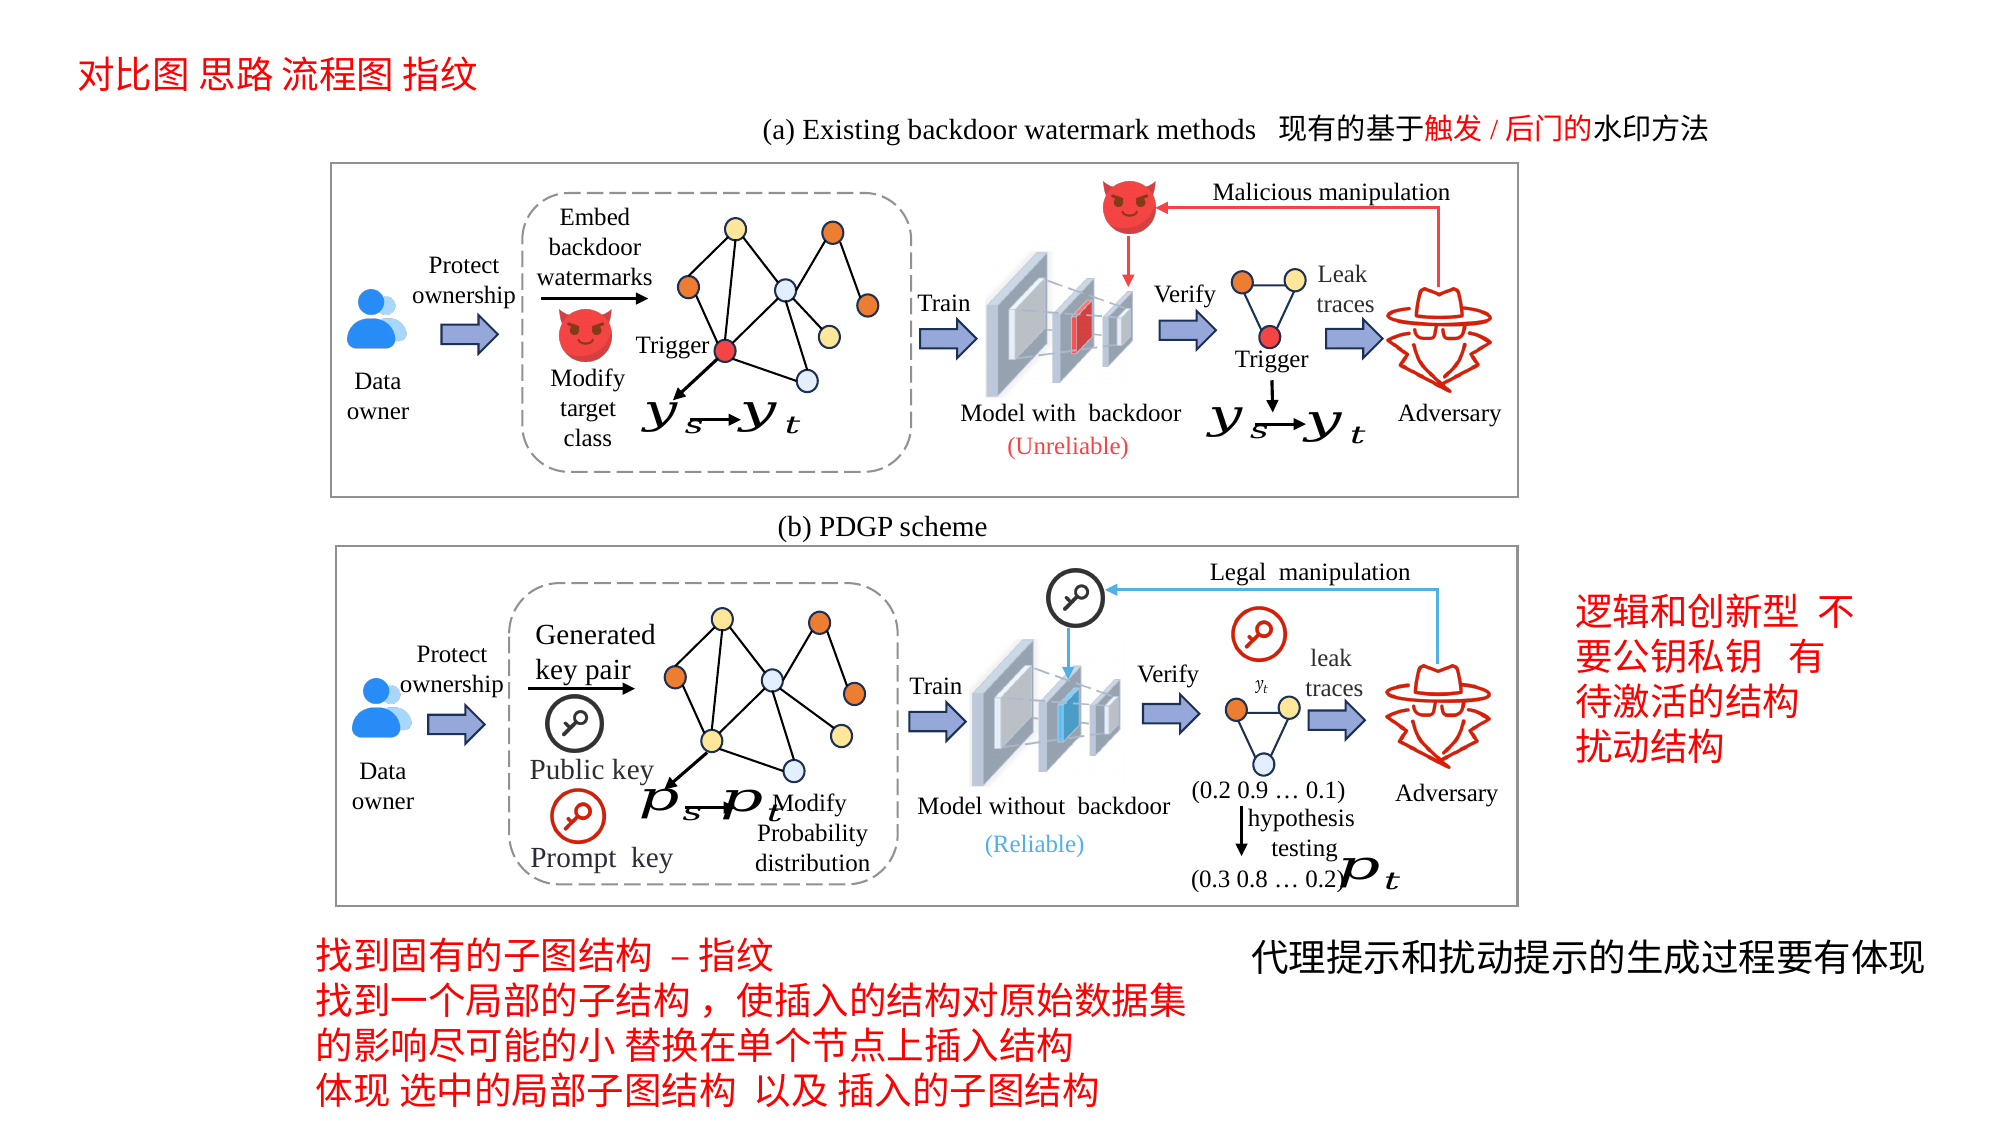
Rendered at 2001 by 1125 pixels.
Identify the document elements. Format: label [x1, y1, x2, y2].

picture [1386, 287, 1492, 393]
text_box [1560, 580, 1872, 821]
picture [546, 784, 610, 848]
picture [985, 251, 1135, 398]
text_box [330, 102, 1745, 907]
picture [1245, 667, 1279, 700]
text_box [301, 924, 1942, 1120]
picture [545, 694, 604, 753]
picture [1227, 602, 1291, 666]
picture [336, 279, 416, 358]
picture [969, 639, 1124, 787]
picture [559, 309, 612, 362]
picture [1385, 664, 1491, 769]
picture [1046, 568, 1105, 628]
text_box [62, 43, 494, 104]
picture [1103, 181, 1156, 235]
picture [342, 668, 421, 747]
